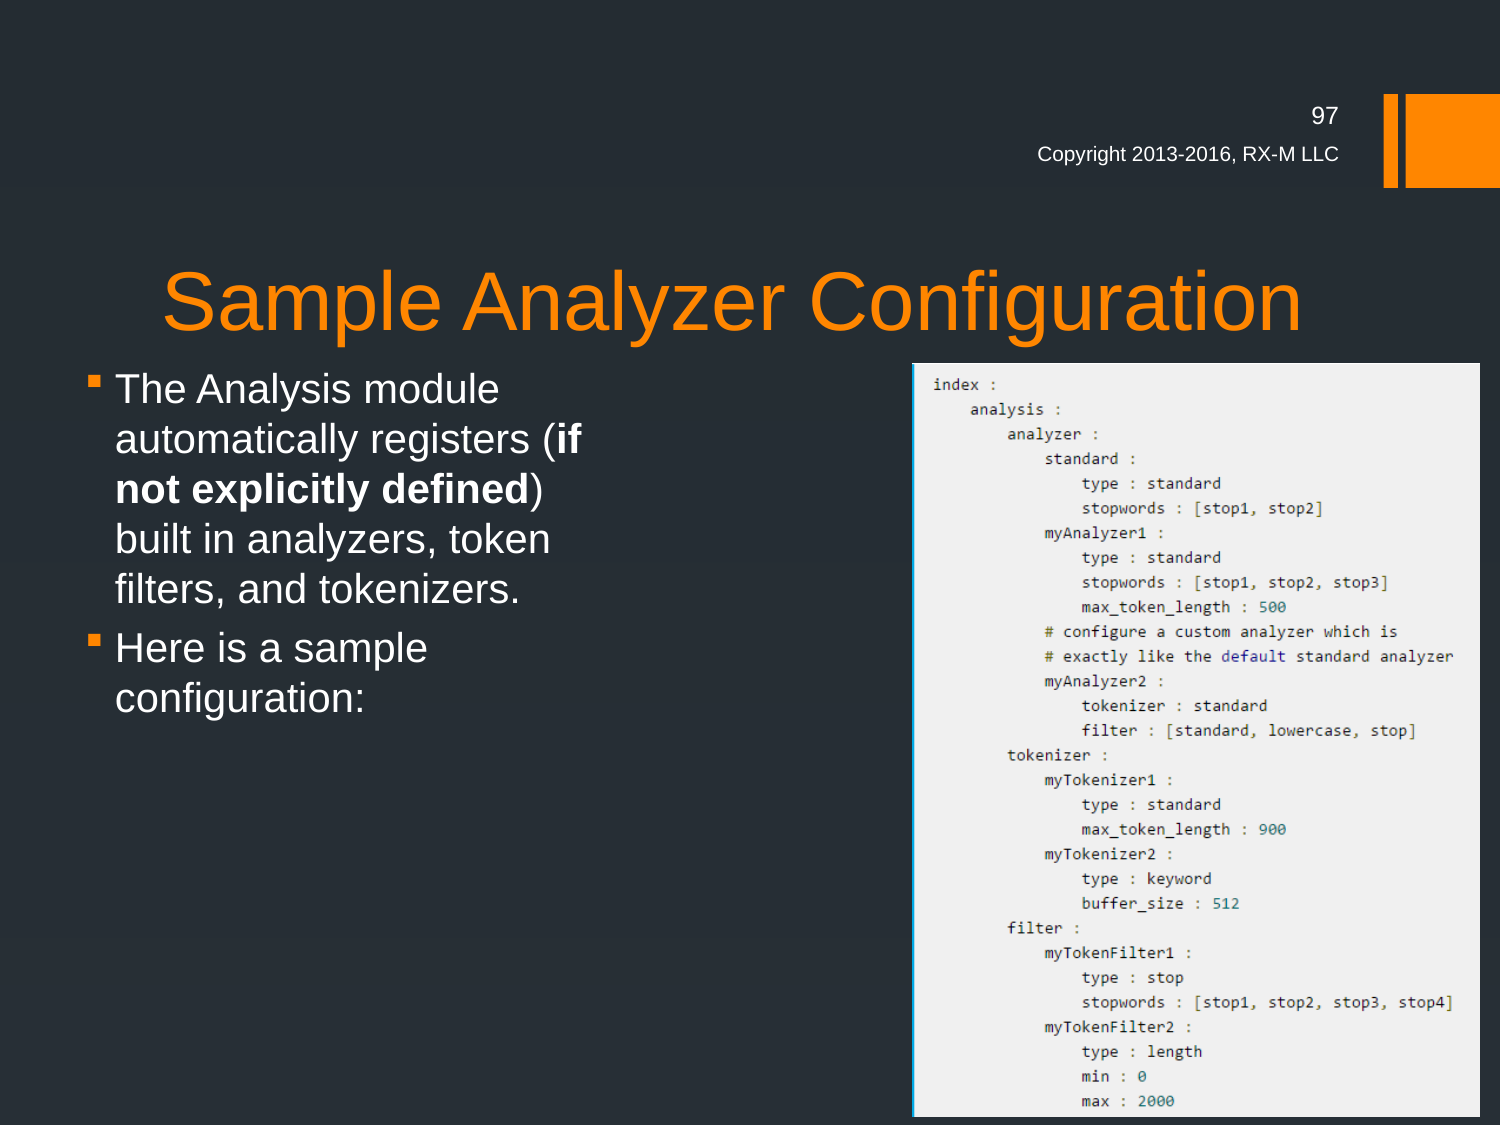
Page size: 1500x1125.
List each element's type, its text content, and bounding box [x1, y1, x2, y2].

picture [911, 363, 1481, 1117]
slide_number 97 [1199, 90, 1355, 140]
footer Copyright 2013-2016, RX-M LLC [985, 140, 1355, 190]
title Sample Analyzer Configuration [146, 165, 1347, 355]
list The Analysis module automatically registers (if not explicitly defined) built in analyzers, token filters, and tokenizers. Here is a sample configuration: [62, 354, 600, 800]
